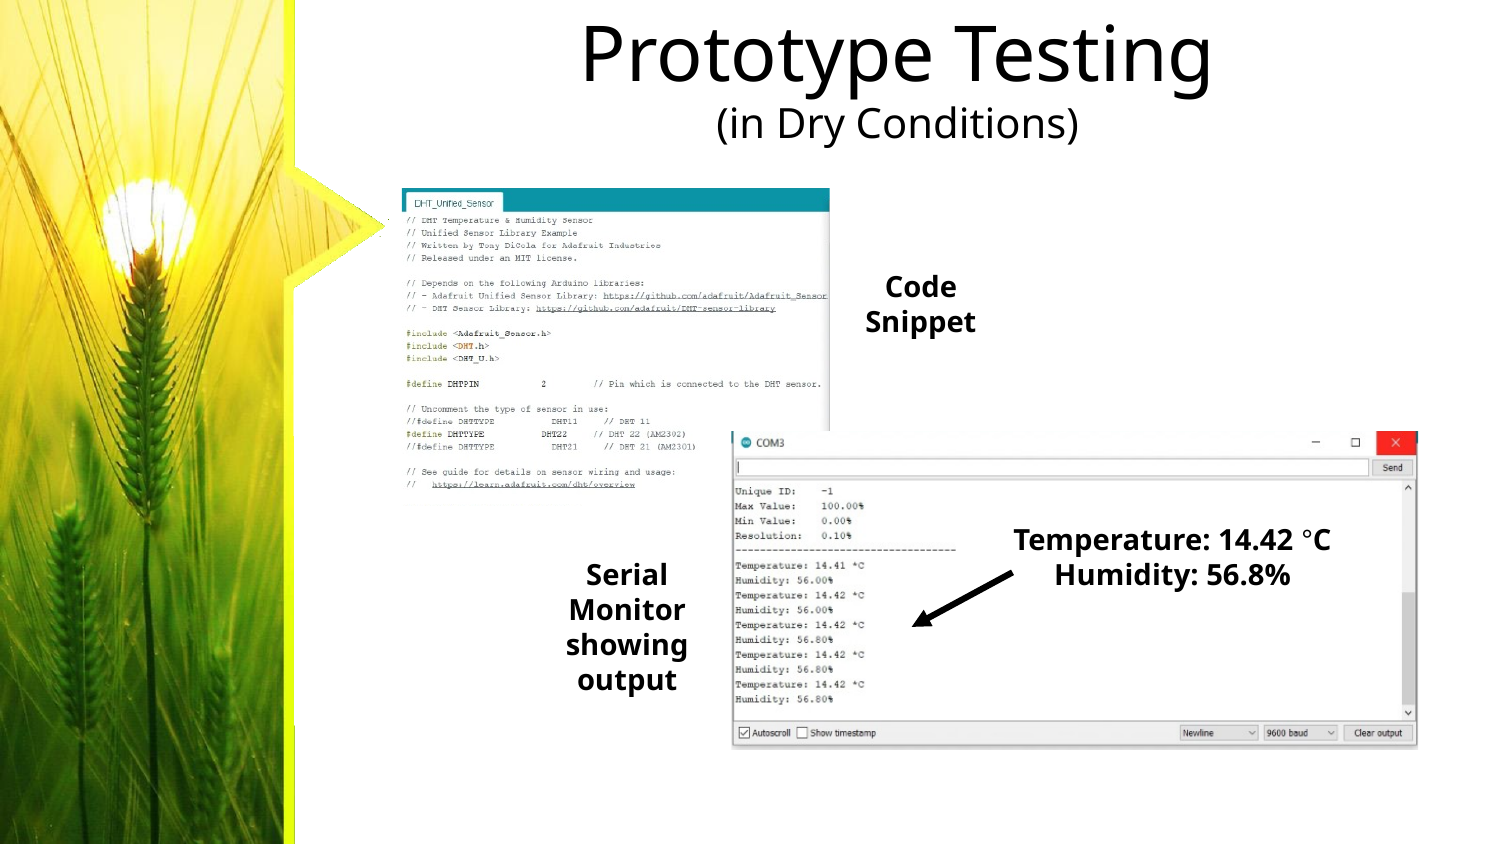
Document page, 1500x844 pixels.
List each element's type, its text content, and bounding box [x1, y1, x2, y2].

text_box Serial Monitor showing output [535, 549, 719, 704]
text_box Prototype Testing (in Dry Conditions) [401, 0, 1394, 152]
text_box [911, 572, 1013, 628]
text_box Code Snippet [834, 261, 1013, 346]
picture [0, 0, 1500, 844]
